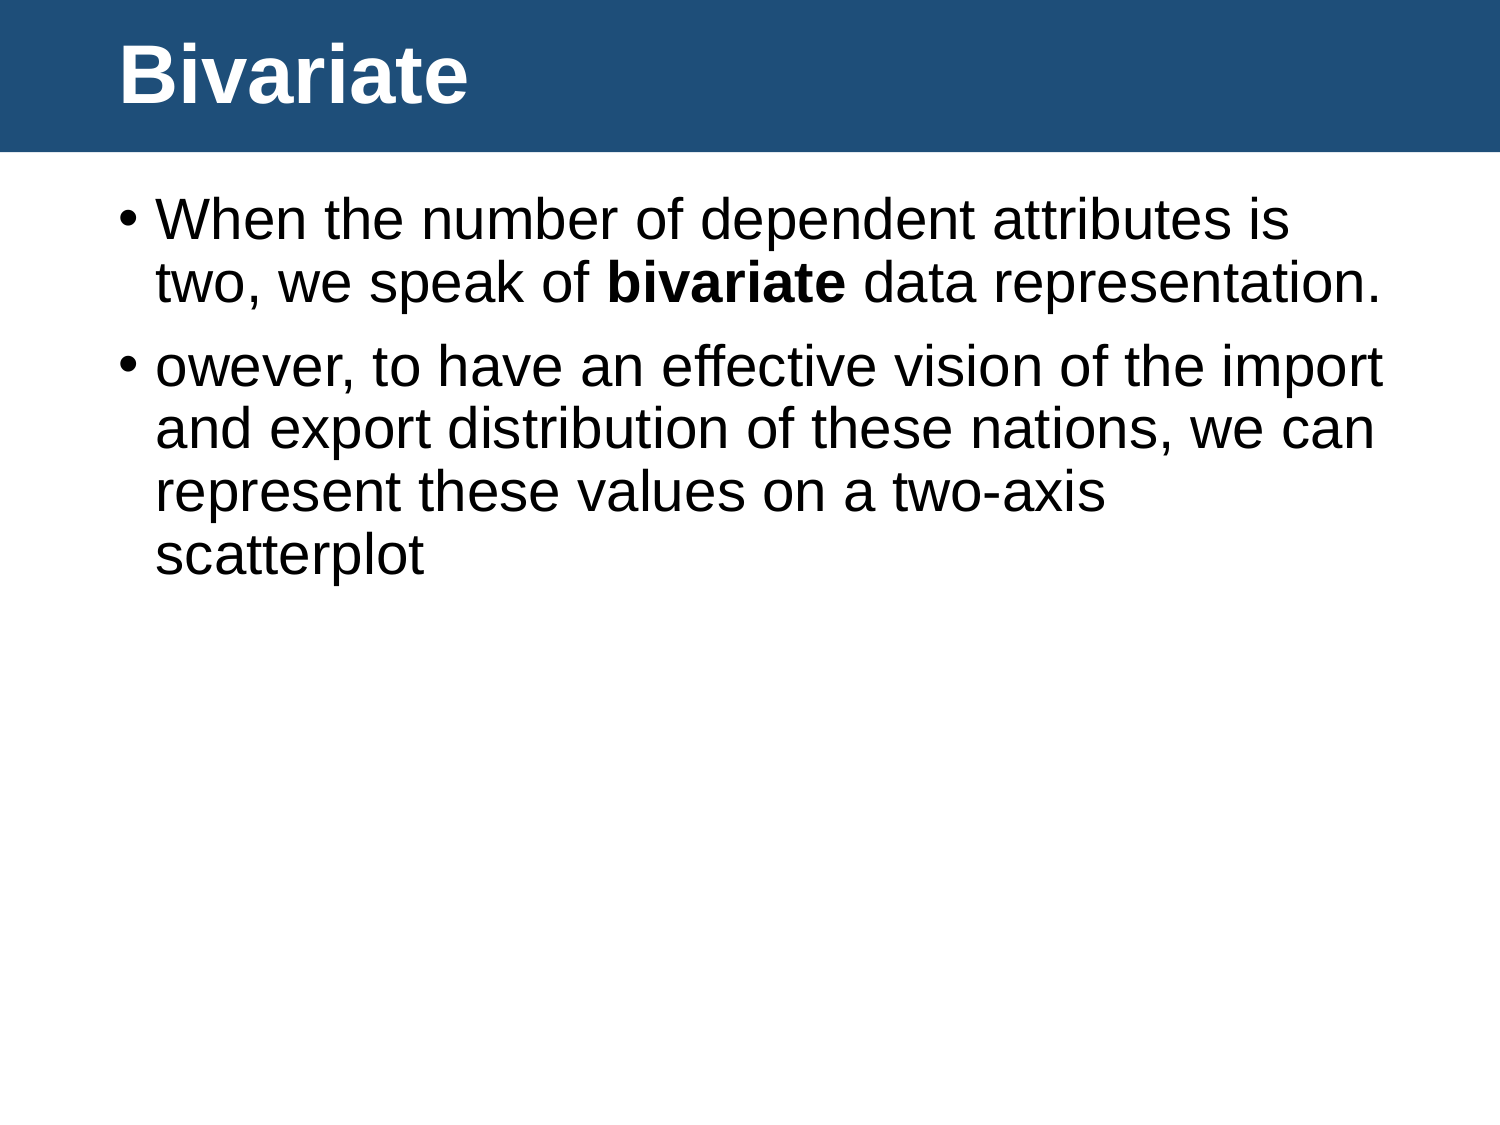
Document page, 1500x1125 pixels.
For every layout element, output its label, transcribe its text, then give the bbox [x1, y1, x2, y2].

title Bivariate [103, 29, 1417, 125]
list When the number of dependent attributes is two, we speak of bivariate data representation. owever, to have an effective vision of the import and export distribution of these nations, we can represent these values on a two-axis scatterplot [103, 181, 1417, 1008]
